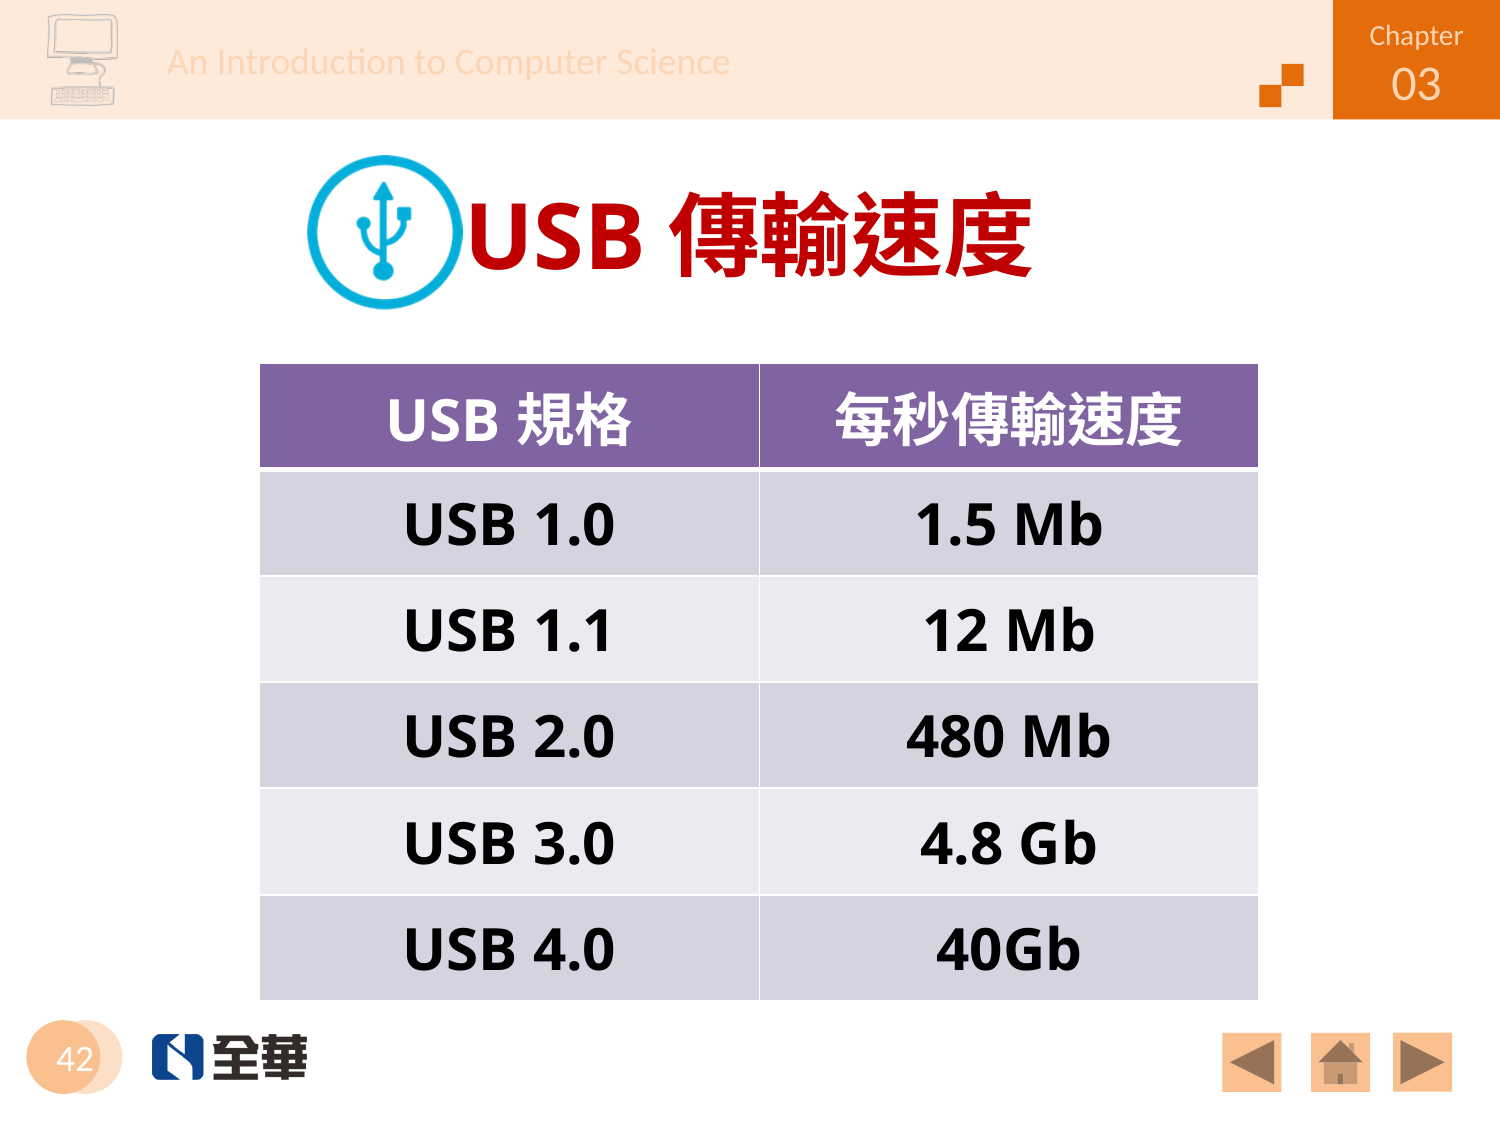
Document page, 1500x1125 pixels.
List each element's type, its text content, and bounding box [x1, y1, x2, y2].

table_cell USB 1.1 [260, 577, 759, 681]
table_header 每秒傳輸速度 [760, 364, 1258, 467]
title USB傳輸速度 [75, 138, 1425, 327]
picture [47, 14, 118, 106]
table_cell 480 Mb [760, 683, 1258, 787]
table_cell 12 Mb [760, 577, 1258, 681]
table_cell USB 1.0 [260, 472, 759, 575]
table_cell 4.8 Gb [760, 789, 1258, 894]
table_cell 1.5 Mb [760, 472, 1258, 575]
picture [306, 154, 463, 310]
picture [317, 165, 453, 299]
picture [152, 1034, 307, 1080]
table_cell USB 4.0 [260, 896, 759, 1000]
table_cell 40Gb [760, 896, 1258, 1000]
table_cell USB 2.0 [260, 683, 759, 787]
table_cell USB 3.0 [260, 789, 759, 894]
table_header USB規格 [260, 364, 759, 467]
